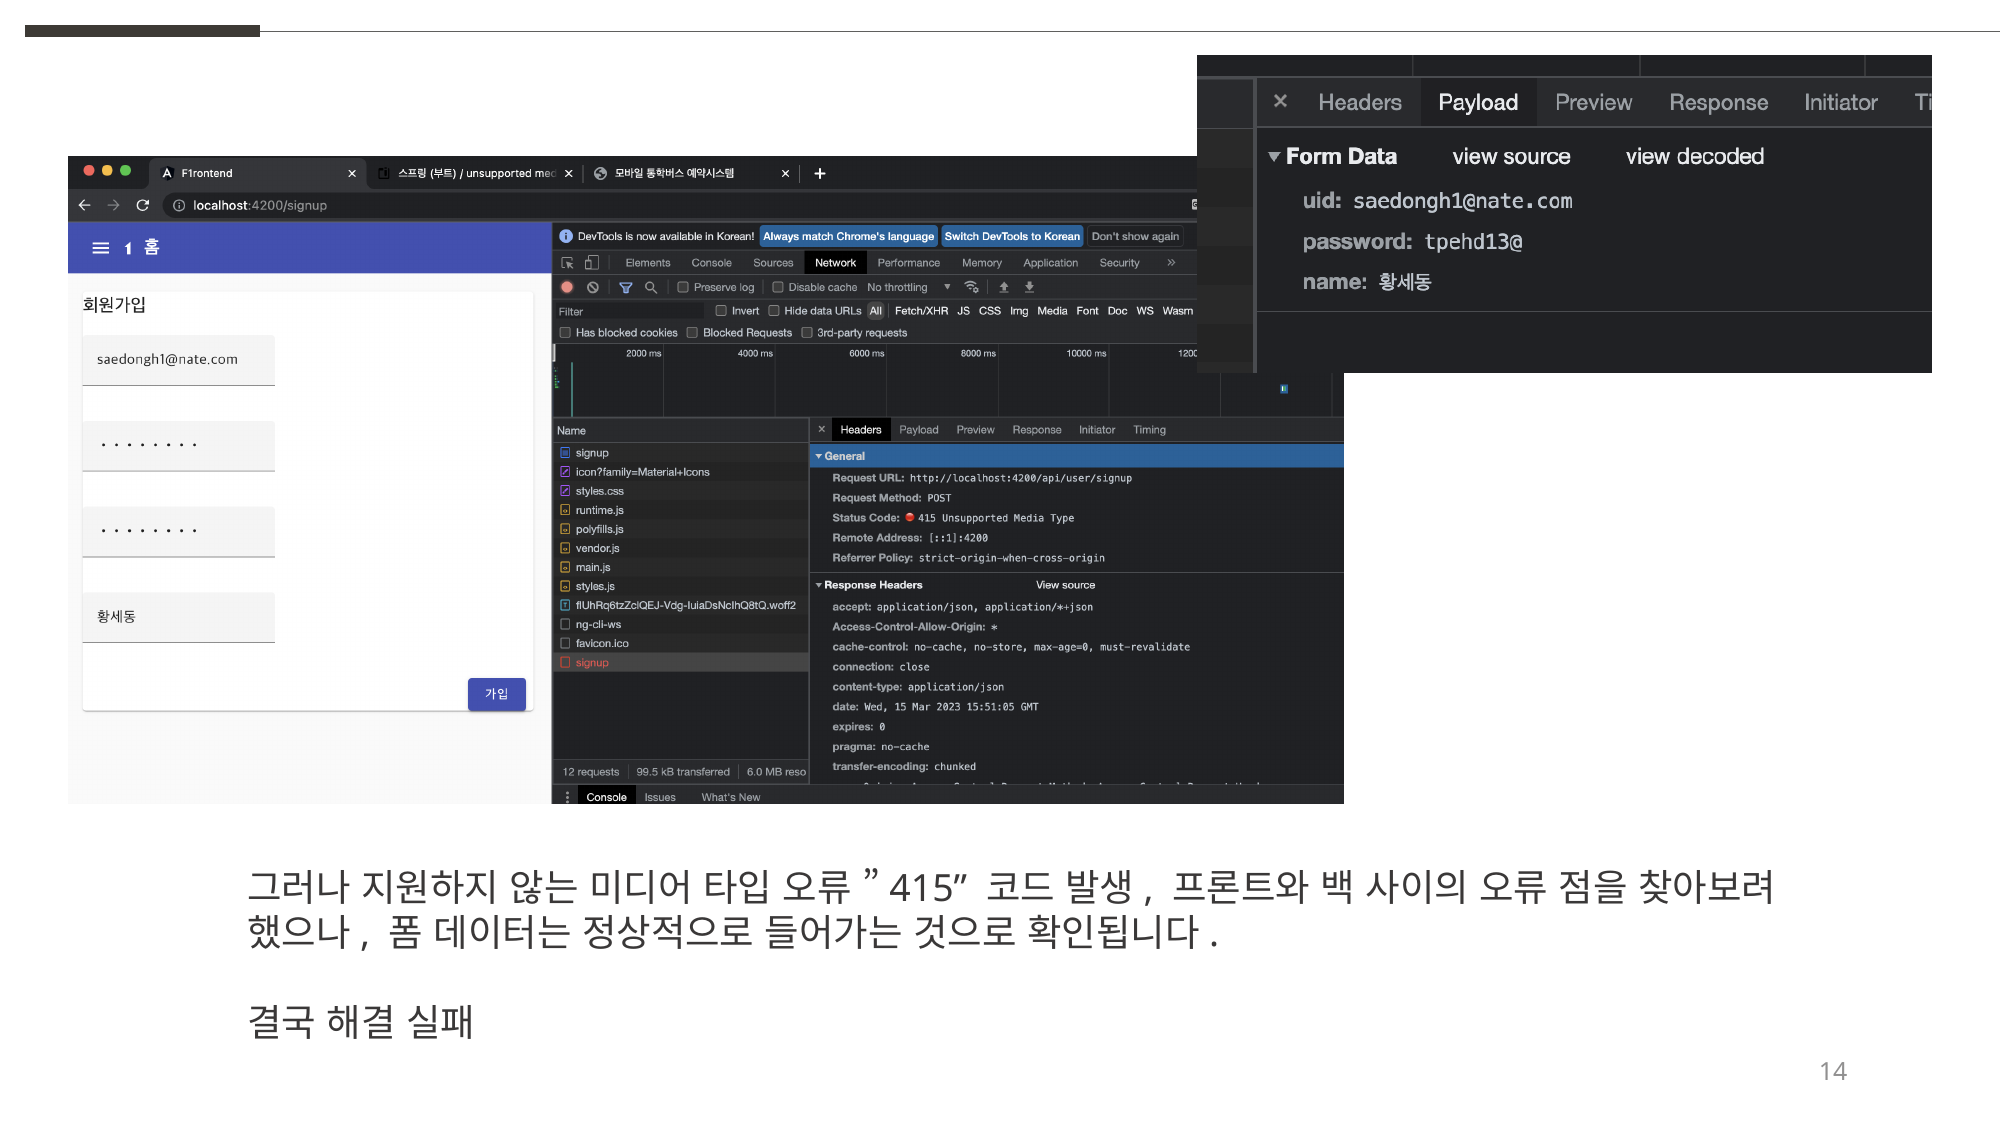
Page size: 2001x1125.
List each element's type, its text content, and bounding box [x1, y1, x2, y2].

picture [68, 55, 1932, 804]
slide_number 14 [1412, 1042, 1863, 1103]
text_box 그러나 지원하지 않는 미디어 타입 오류 ”415” 코드 발생, 프론트와 백 사이의 오류 점을 찾아보려 했으나, 폼 데이터는 정상적으로 들어가는 것으로 확인됩니다. 결국 해결 실패 [232, 856, 1860, 1052]
